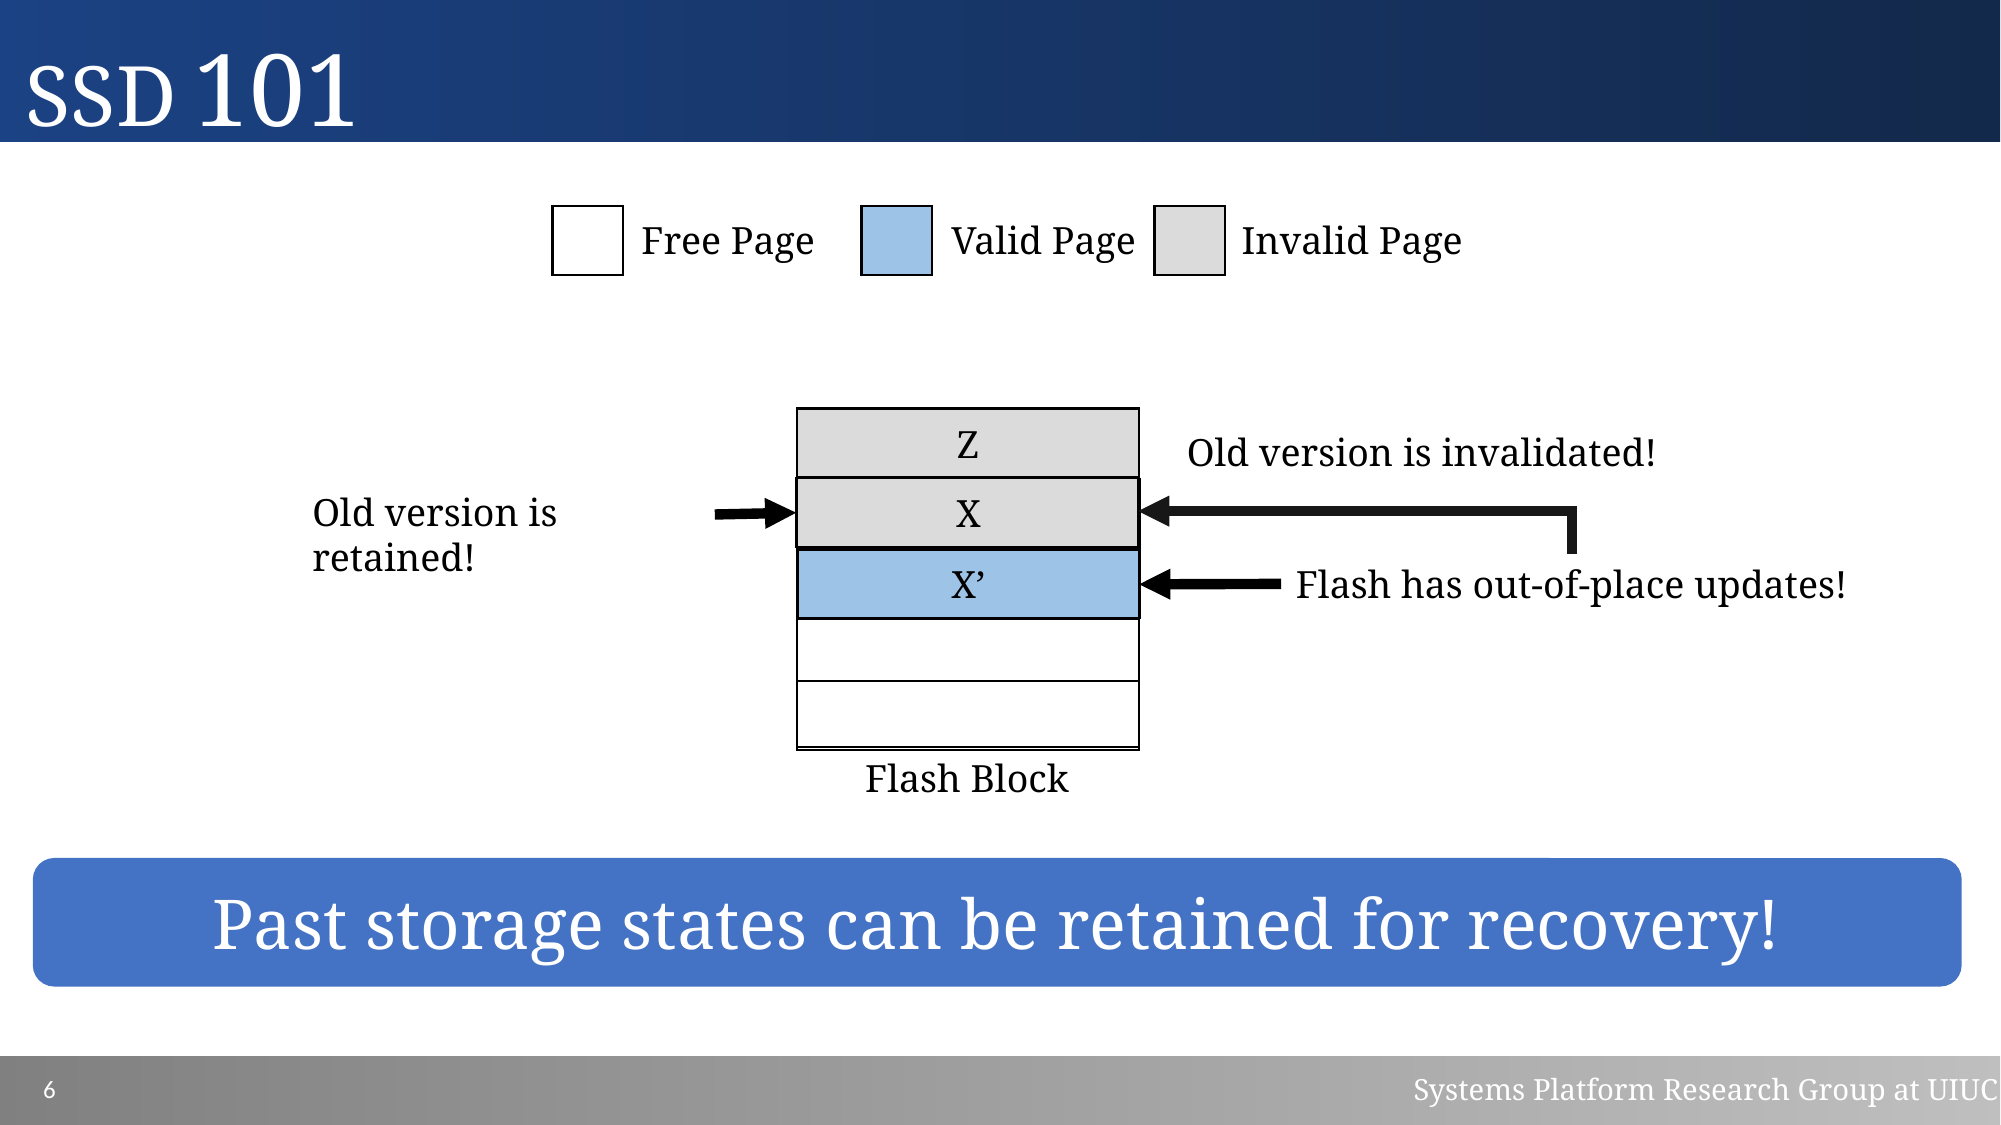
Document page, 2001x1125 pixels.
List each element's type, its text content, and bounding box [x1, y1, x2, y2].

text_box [1333, 315, 1377, 750]
text_box [796, 478, 1140, 549]
text_box Invalid Page [1226, 210, 1478, 270]
text_box Free Page [626, 210, 830, 270]
text_box Systems Platform Research Group at UIUC [1303, 1063, 2000, 1114]
text_box [1153, 205, 1226, 276]
text_box [0, 1056, 2000, 1125]
text_box Old version is invalidated! [1172, 421, 1333, 481]
text_box Flash has out-of-place updates! [1377, 553, 1863, 614]
text_box [860, 205, 933, 276]
text_box [796, 680, 1140, 751]
text_box Old version is invalidated! [1377, 421, 1673, 481]
text_box [0, 0, 2000, 142]
text_box Flash Block [850, 751, 1084, 808]
text_box Past storage states can be retained for recovery! [31, 856, 1963, 988]
text_box Flash has out-of-place updates! [1281, 553, 1333, 614]
text_box [796, 549, 1140, 620]
text_box Old version is retained! [297, 481, 740, 587]
text_box Valid Page [936, 210, 1151, 270]
text_box [796, 620, 1140, 680]
slide_number 6 [10, 1058, 71, 1119]
text_box X [941, 482, 996, 543]
text_box X’ [936, 553, 1001, 613]
text_box SSD 101 [10, 18, 1904, 154]
text_box [551, 205, 624, 276]
text_box Z [796, 407, 1140, 478]
